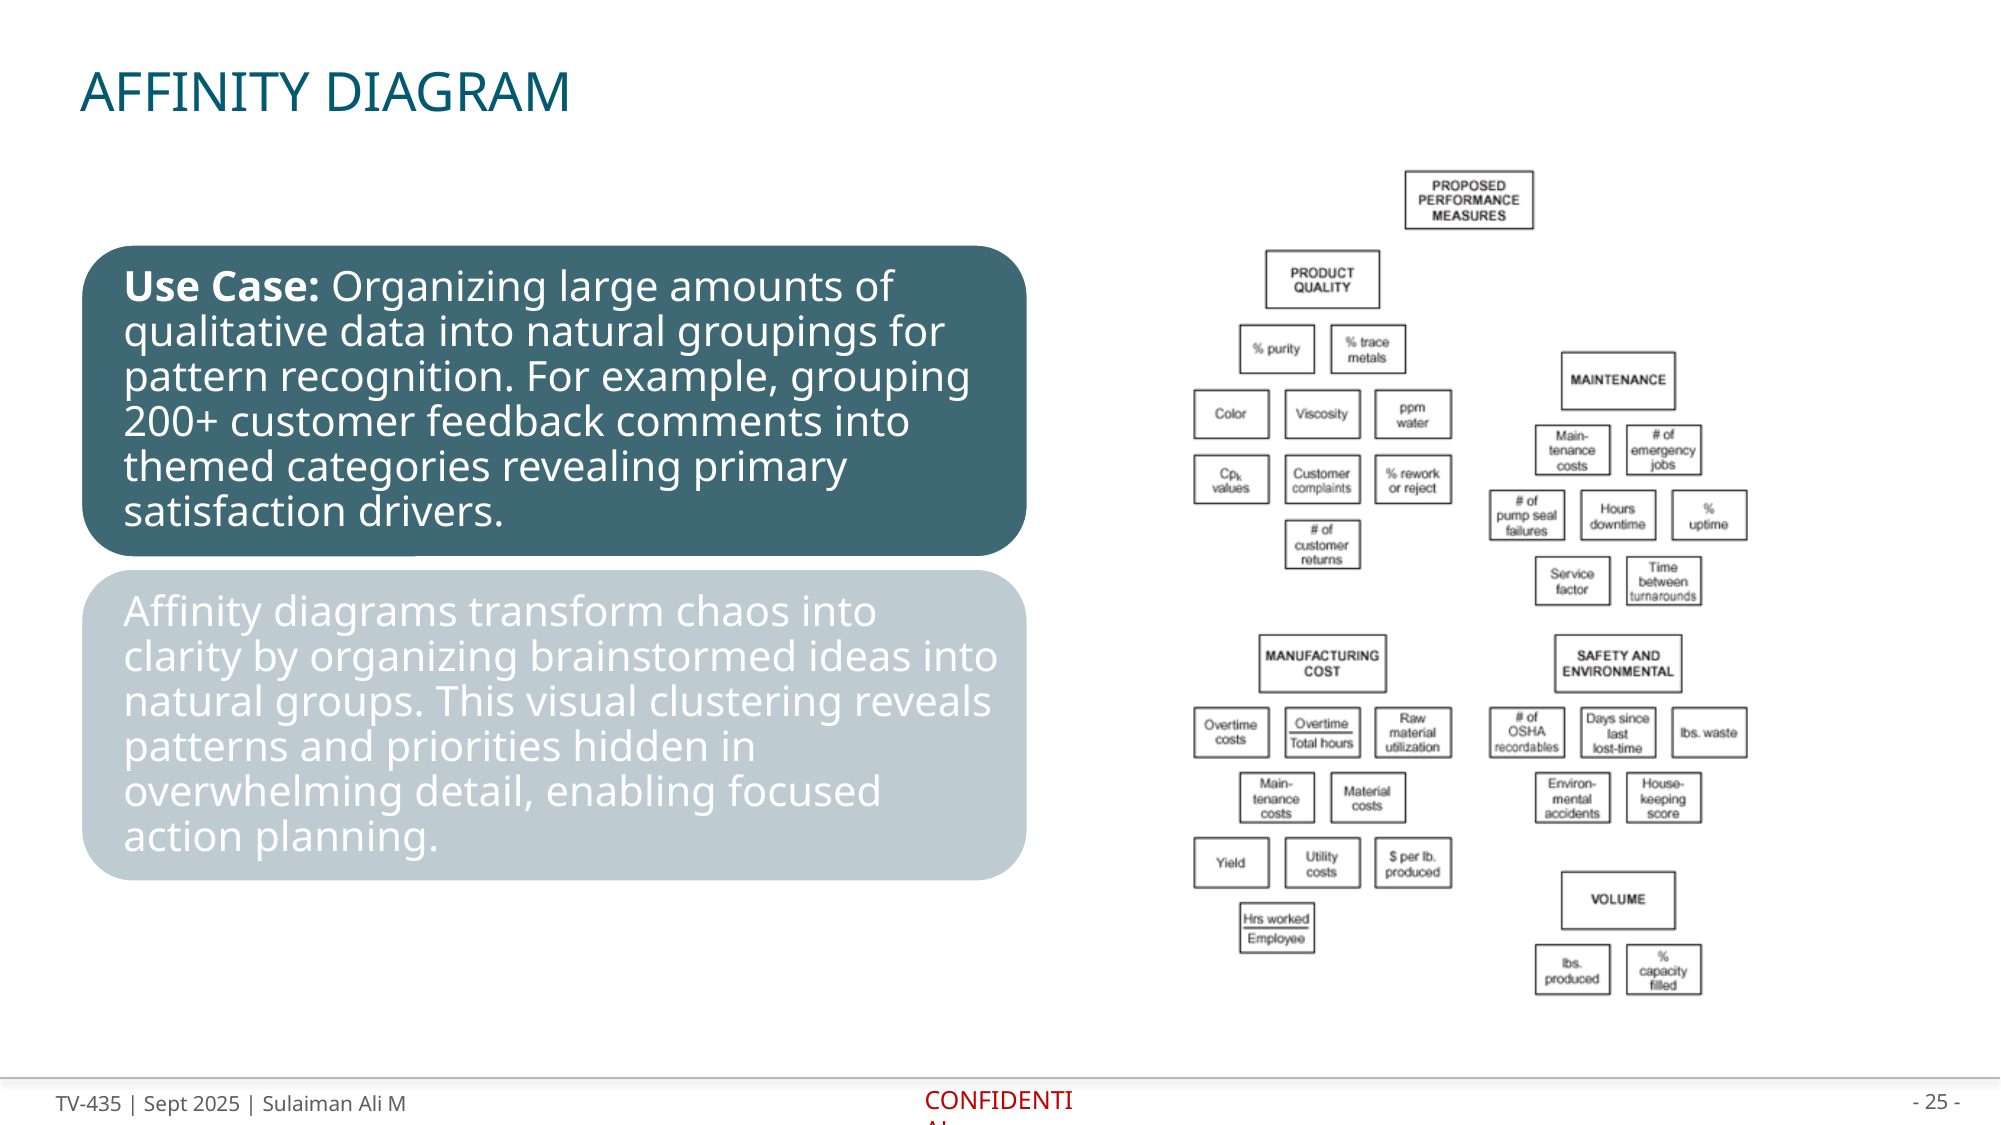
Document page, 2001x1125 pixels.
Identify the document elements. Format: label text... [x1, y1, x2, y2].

title AFFINITY DIAGRAM [80, 56, 1922, 123]
picture [1130, 121, 1787, 1015]
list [79, 231, 1029, 895]
